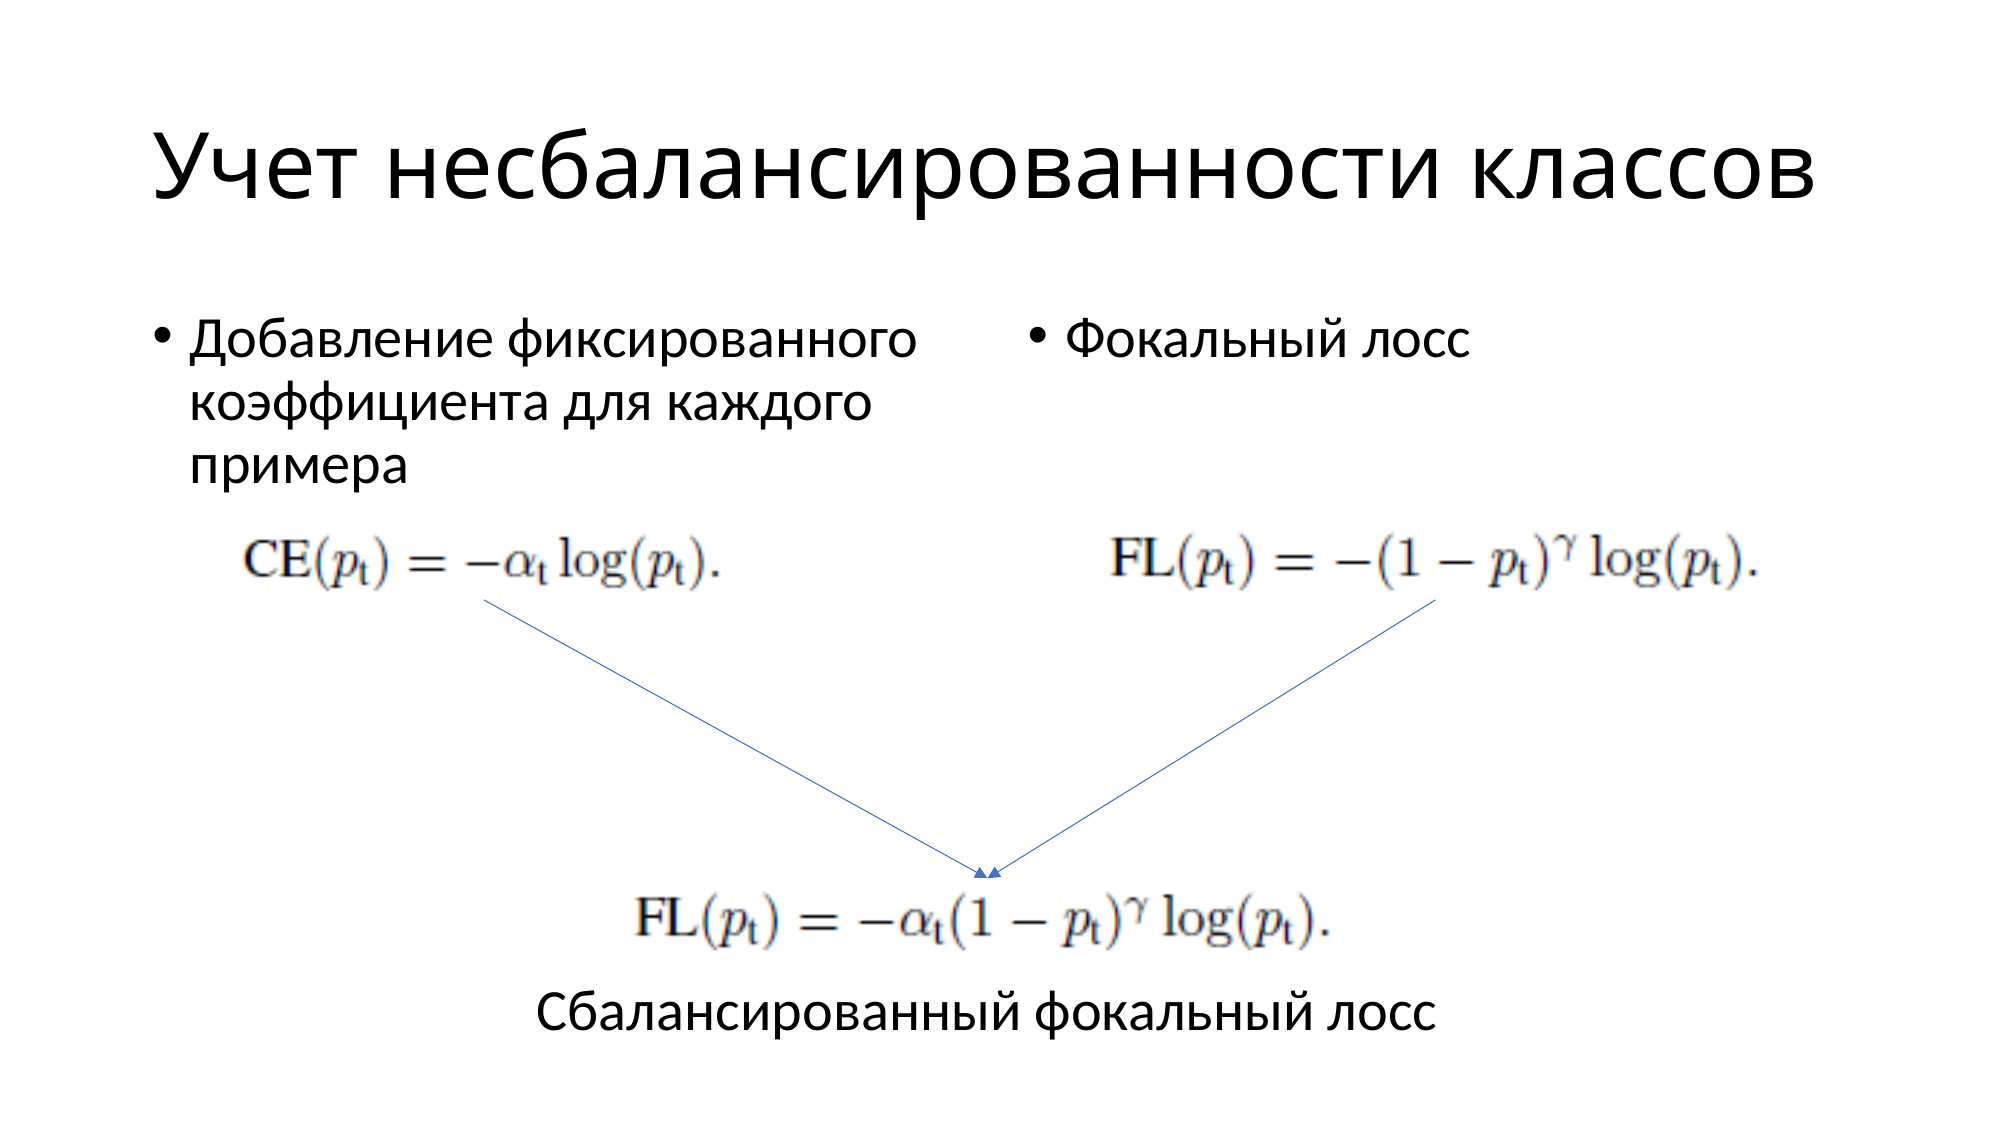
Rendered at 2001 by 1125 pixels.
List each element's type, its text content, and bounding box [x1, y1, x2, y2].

picture [631, 879, 1344, 954]
title Учет несбалансированности классов [137, 59, 1863, 278]
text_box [988, 599, 1436, 879]
picture [226, 524, 741, 600]
text_box Сбалансированный фокальный лосс [522, 964, 1453, 1050]
list Фокальный лосс [1012, 299, 1863, 1014]
list Добавление фиксированного коэффициента для каждого примера [137, 299, 988, 549]
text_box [483, 599, 988, 879]
picture [1097, 524, 1773, 600]
